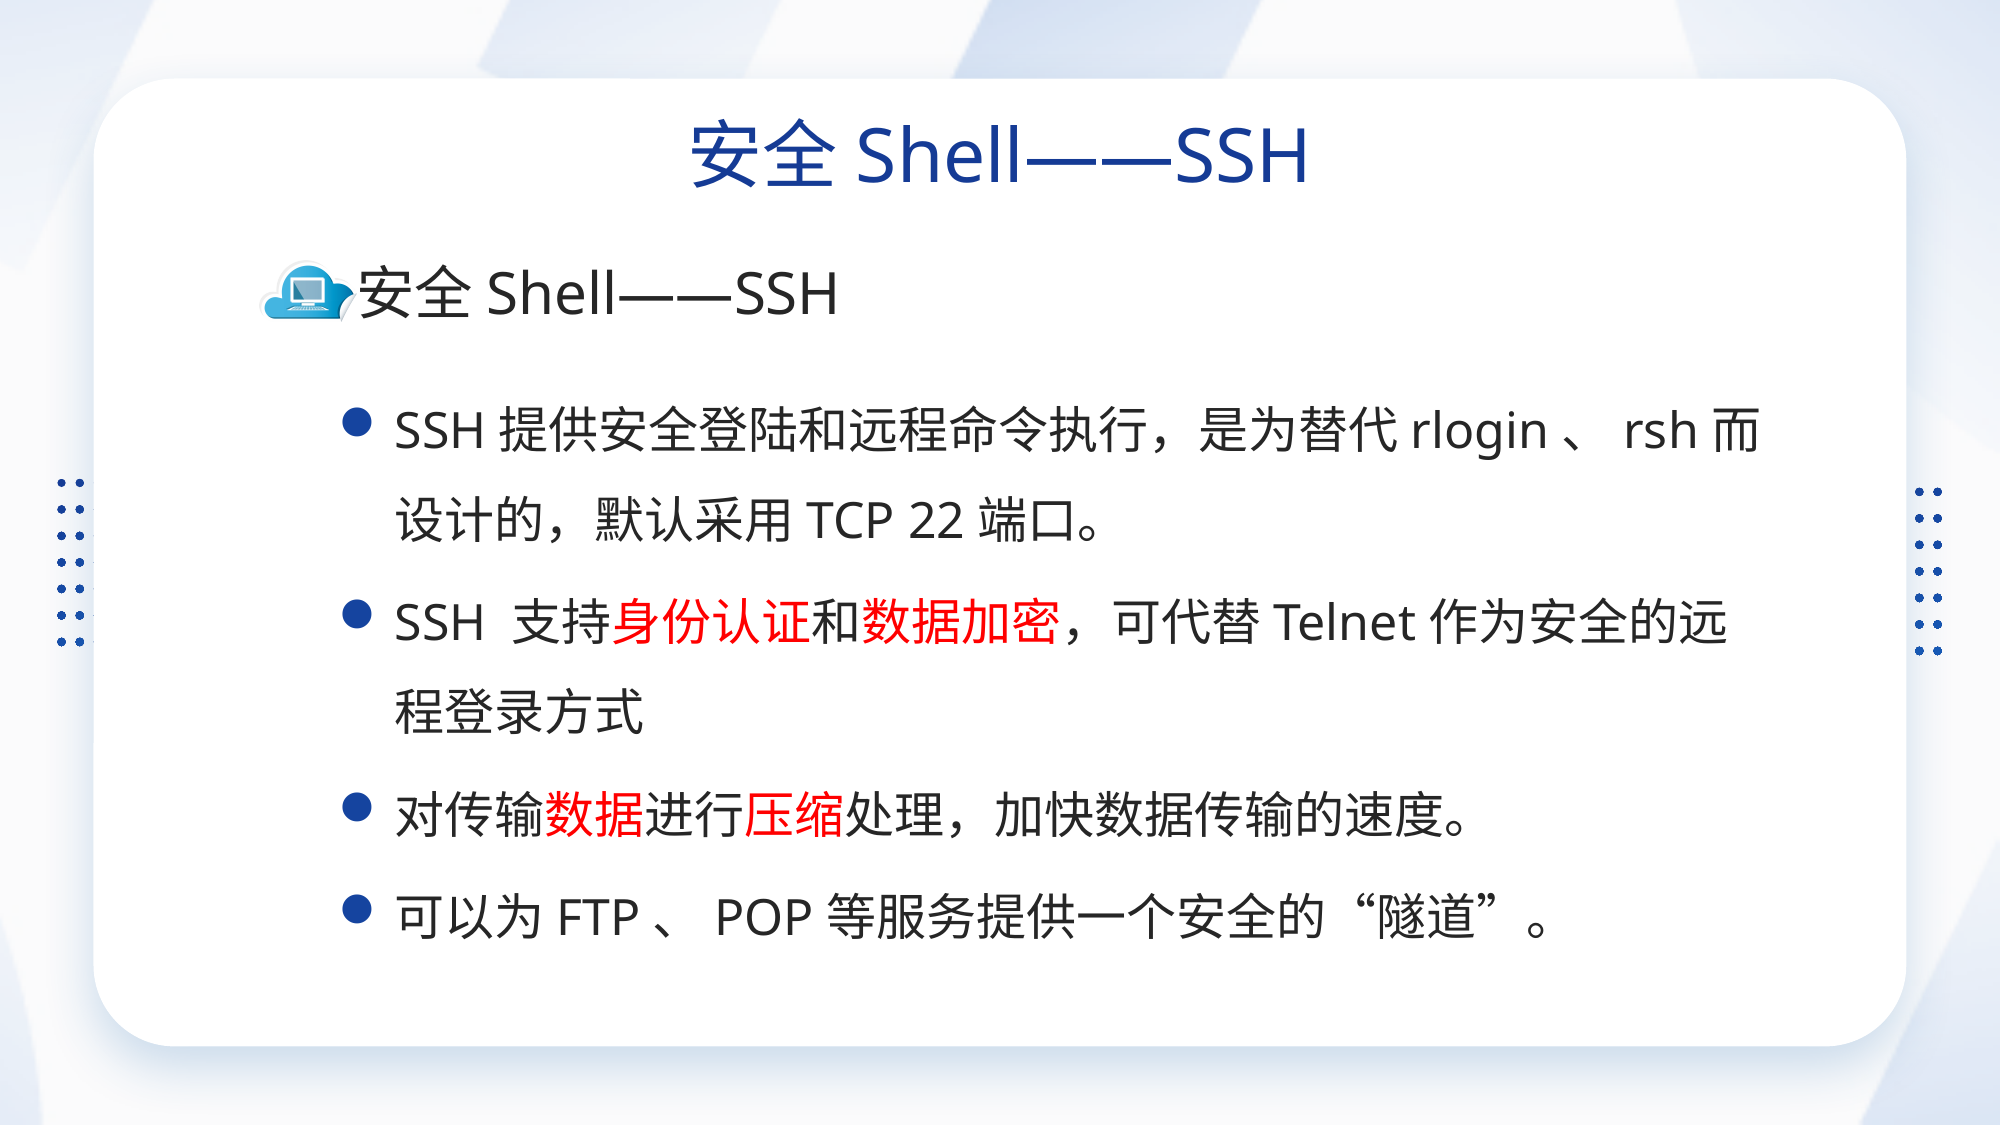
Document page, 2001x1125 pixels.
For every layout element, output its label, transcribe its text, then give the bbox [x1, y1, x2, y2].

picture [0, 0, 2000, 1125]
text_box 安全Shell——SSH [687, 107, 1313, 198]
text_box 安全Shell——SSH [244, 248, 1721, 334]
text_box SSH提供安全登陆和远程命令执行，是为替代rlogin、rsh而设计的，默认采用TCP 22端口。 SSH 支持身份认证和数据加密，可代替Telnet作为安全的远程登录方式 对传输数据进行压缩处理，加快数据传输的速度。 可以为FTP、POP等服务提供一个安全的“隧道”。 [244, 368, 1767, 946]
